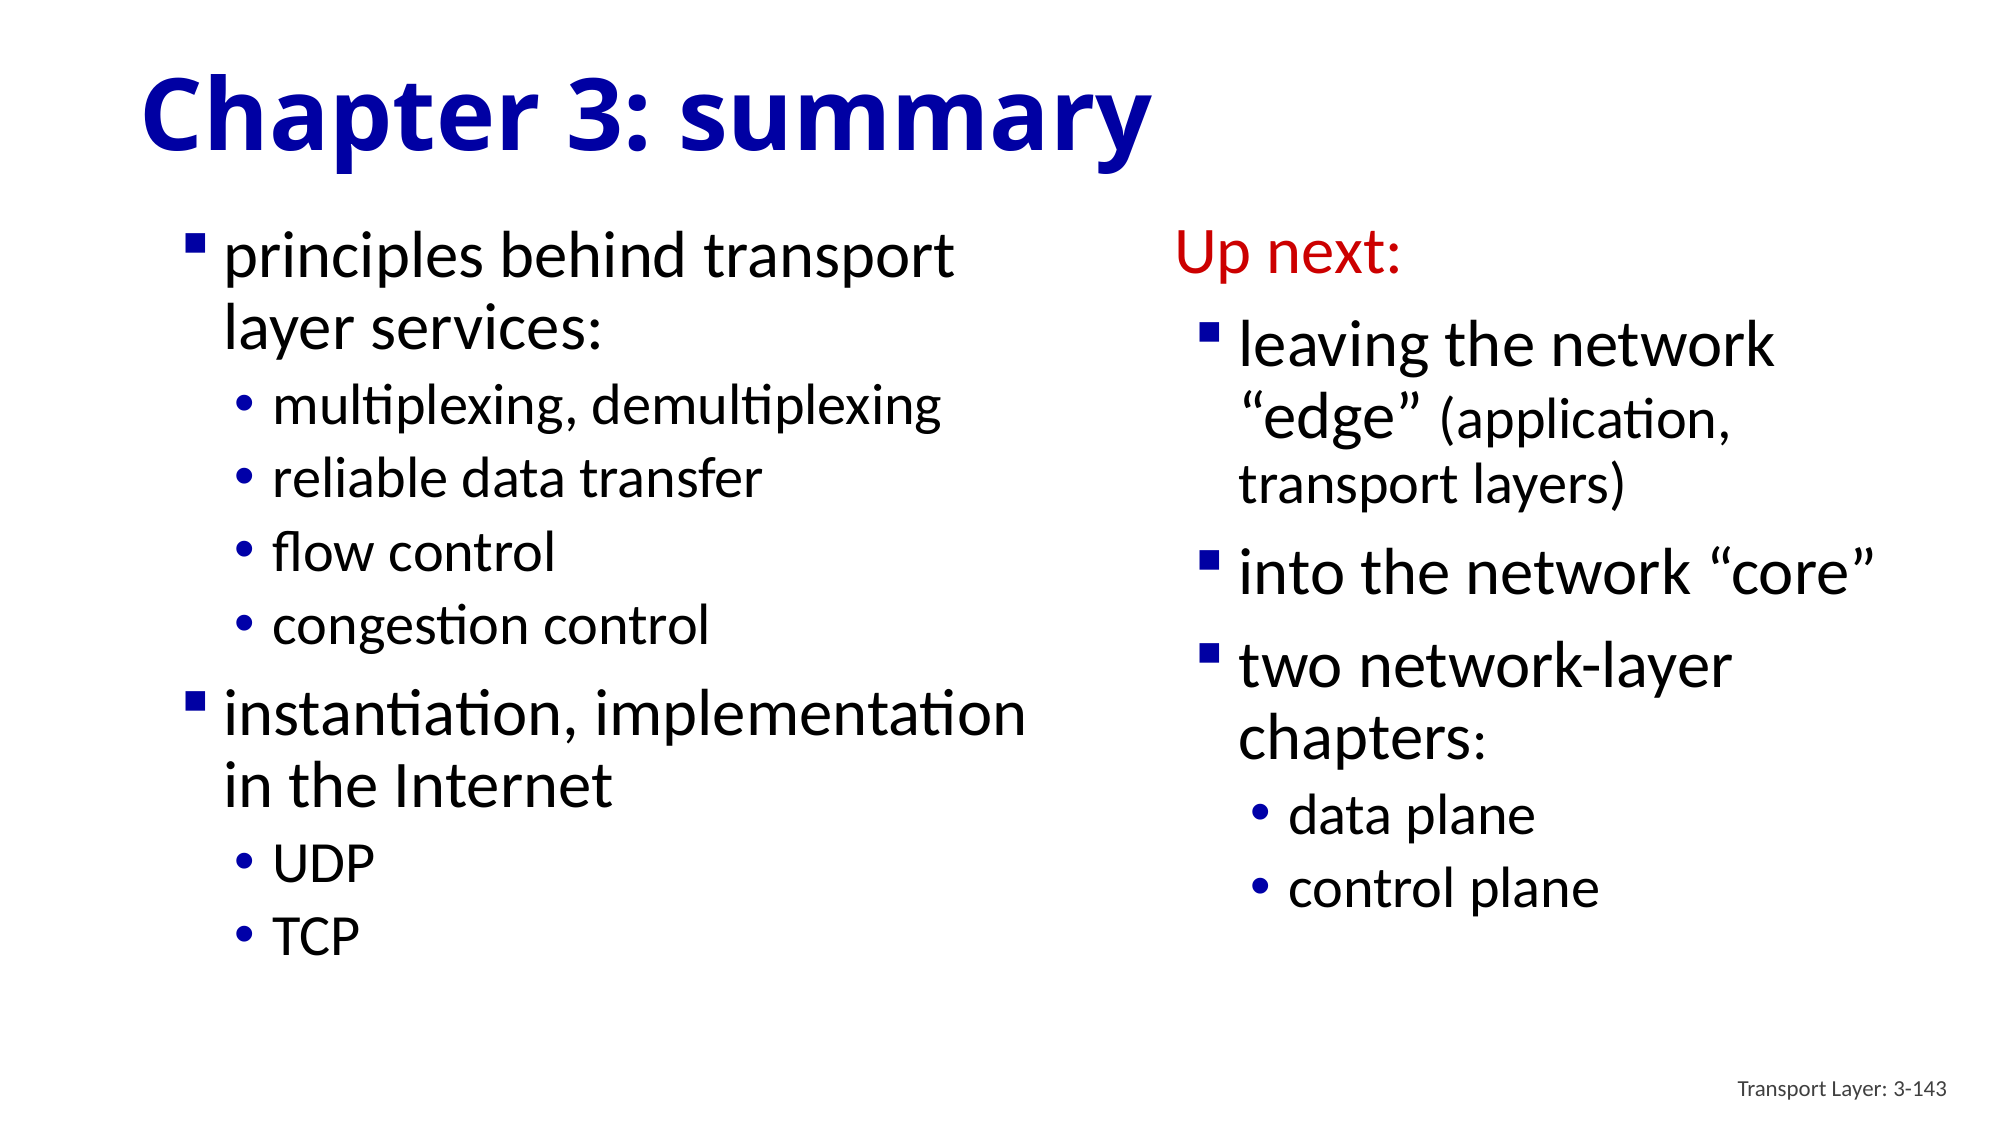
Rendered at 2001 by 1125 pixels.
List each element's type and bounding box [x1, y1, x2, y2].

slide_number [1512, 1056, 1963, 1117]
title [124, 44, 1994, 192]
text_box [143, 212, 1067, 1070]
text_box [1159, 208, 1936, 1003]
